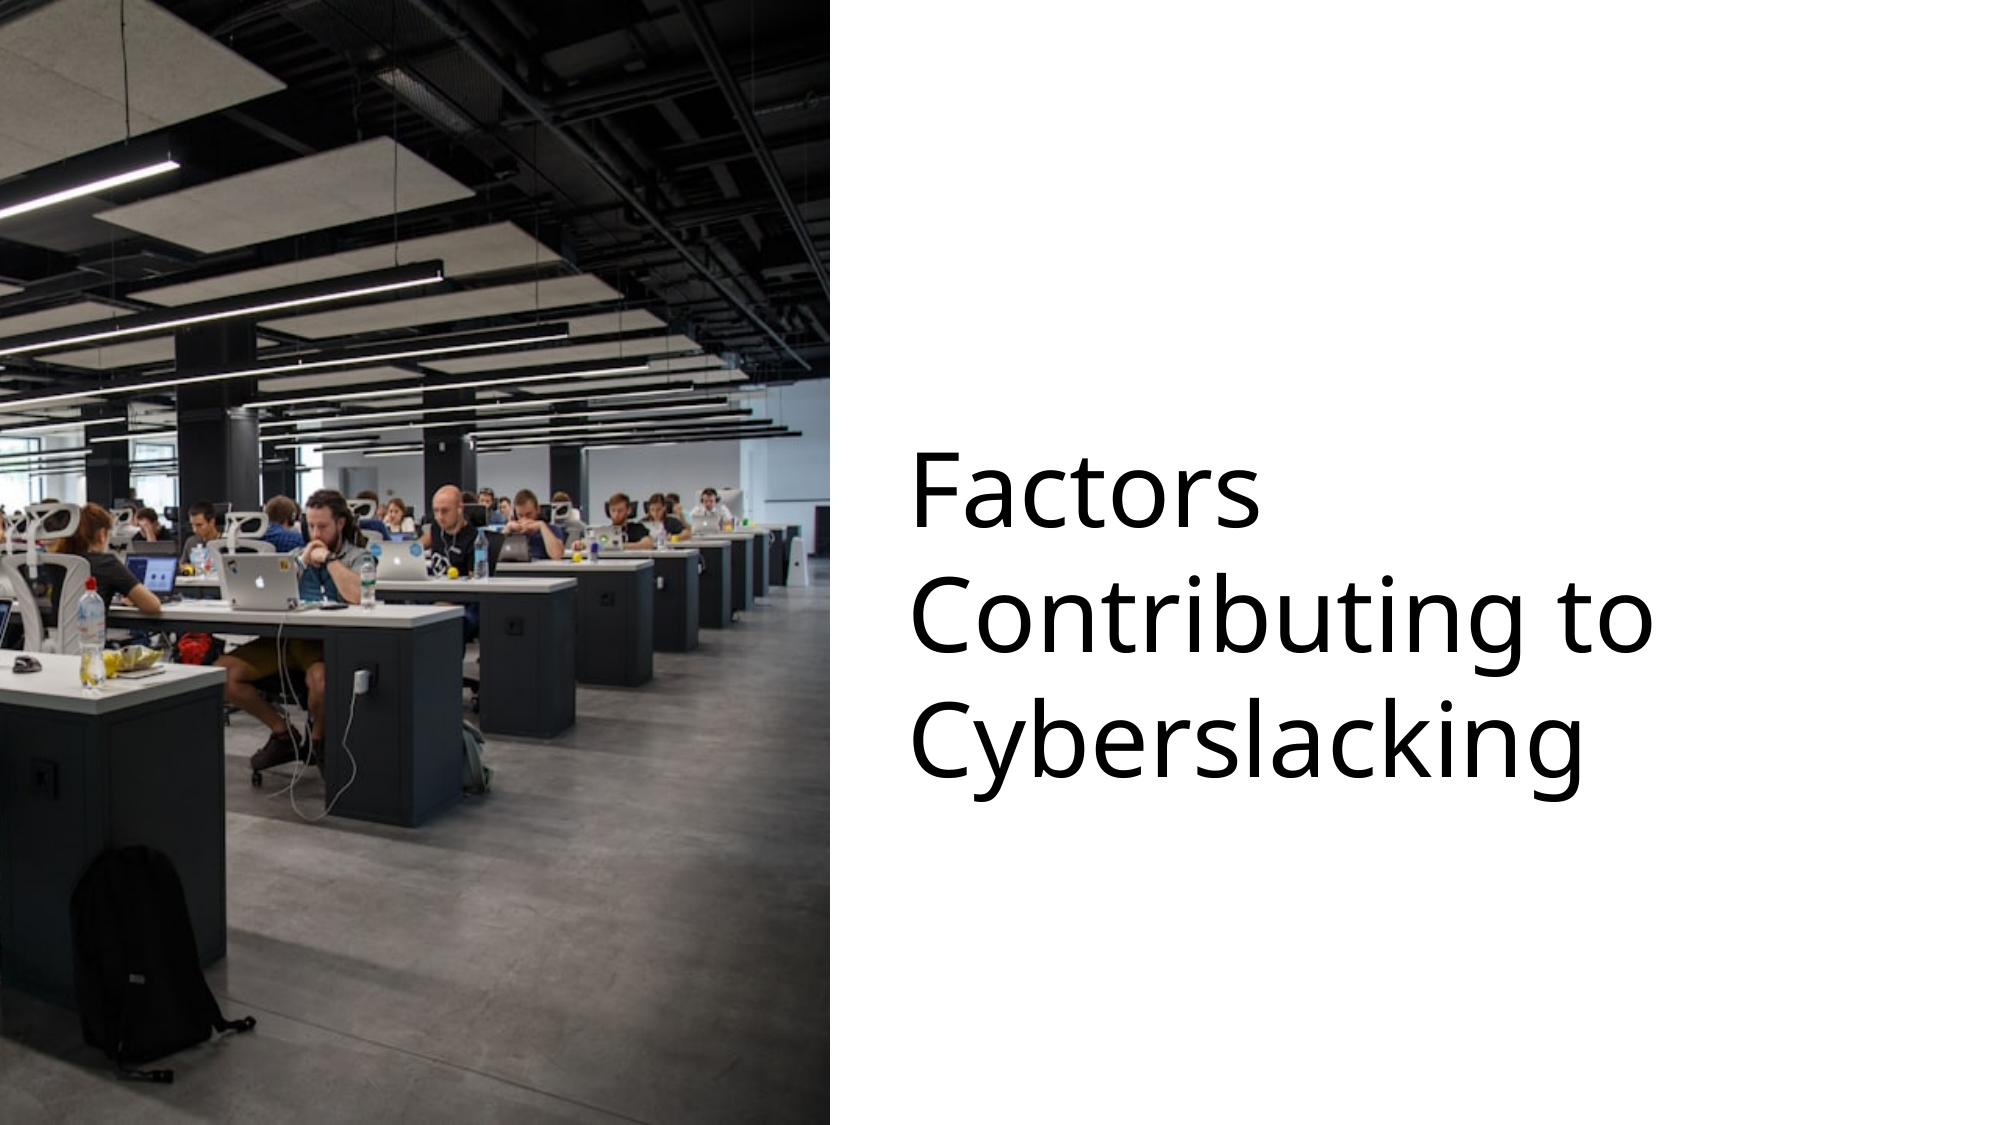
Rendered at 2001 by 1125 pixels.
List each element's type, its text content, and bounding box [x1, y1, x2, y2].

text_box Factors Contributing to Cyberslacking [892, 415, 1893, 806]
picture [0, 0, 830, 1125]
